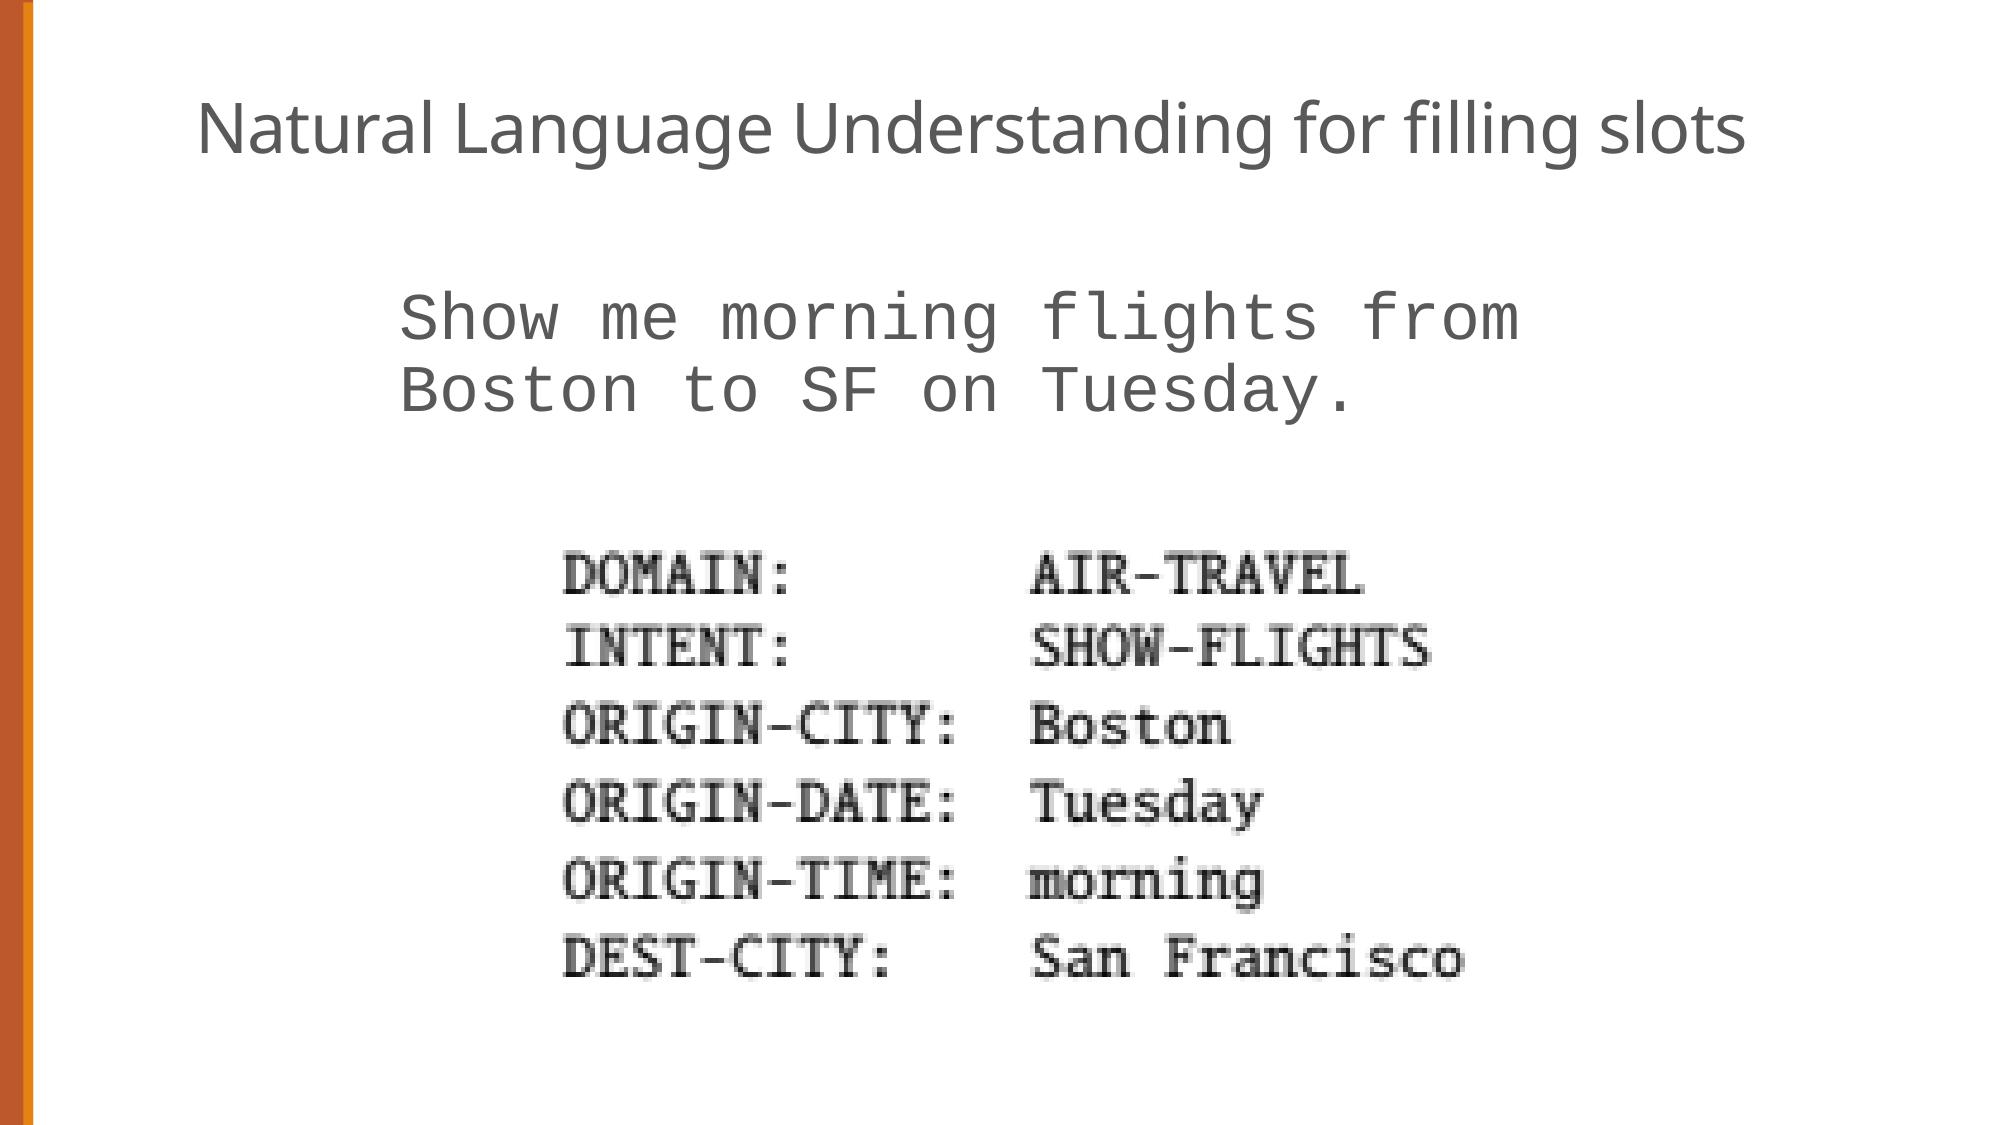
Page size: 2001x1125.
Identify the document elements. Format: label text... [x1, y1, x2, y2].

picture [561, 530, 1476, 988]
title Natural Language Understanding for filling slots [180, 26, 1830, 175]
list Show me morning flights from Boston to SF on Tuesday. [399, 275, 1675, 1025]
